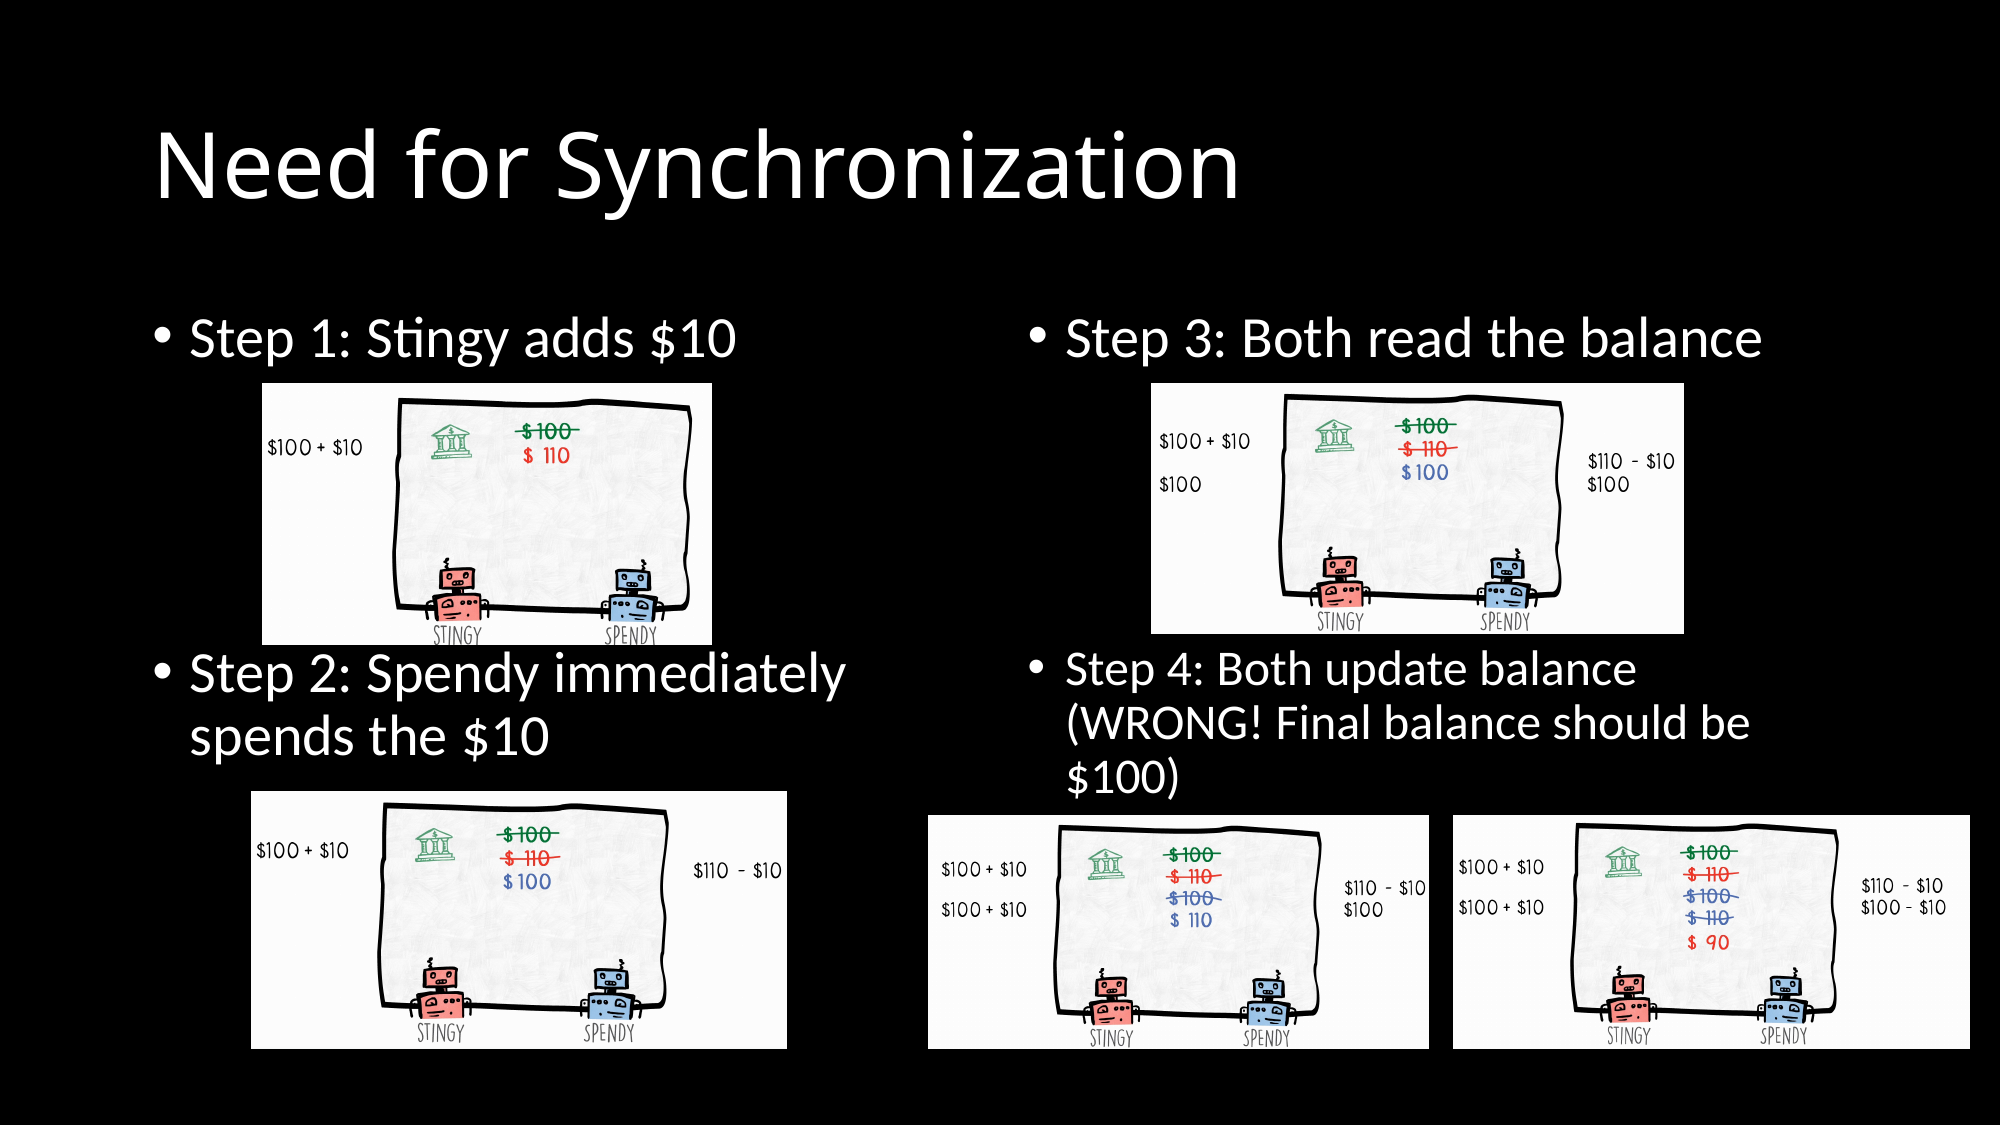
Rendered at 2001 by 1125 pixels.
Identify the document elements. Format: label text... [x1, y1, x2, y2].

list Step 3: Both read the balance Step 4: Both update balance (WRONG! Final balance should be $100) [1012, 299, 1863, 1014]
picture [262, 383, 712, 645]
picture [928, 815, 1429, 1049]
title Need for Synchronization [137, 59, 1863, 278]
picture [1151, 383, 1684, 634]
picture [251, 791, 787, 1049]
list Step 1: Stingy adds $10 Step 2: Spendy immediately spends the $10 [137, 299, 988, 1014]
picture [1453, 815, 1970, 1049]
